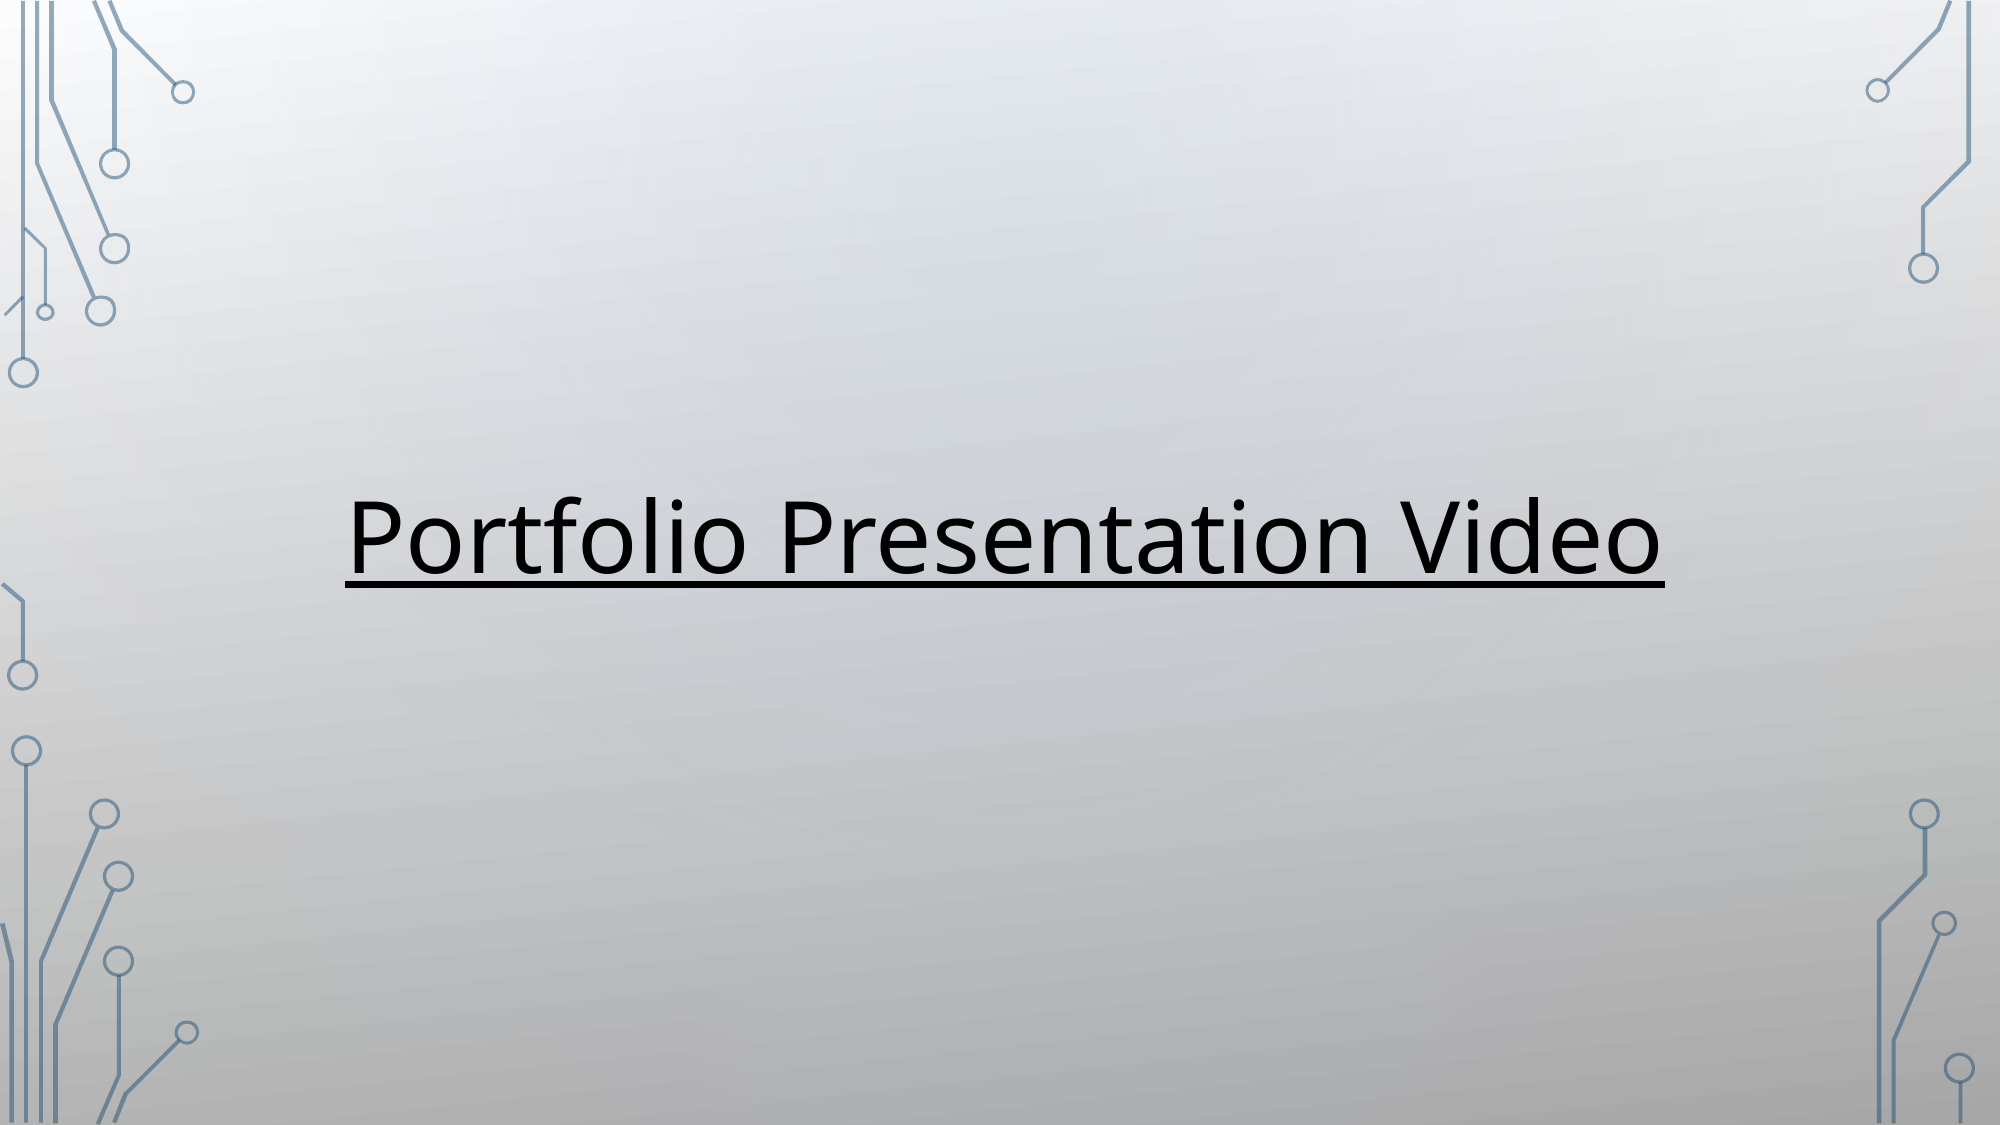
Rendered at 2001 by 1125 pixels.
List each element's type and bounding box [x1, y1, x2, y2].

text_box [0, 0, 201, 1125]
picture [201, 0, 2000, 1125]
text_box [1863, 0, 1976, 1124]
